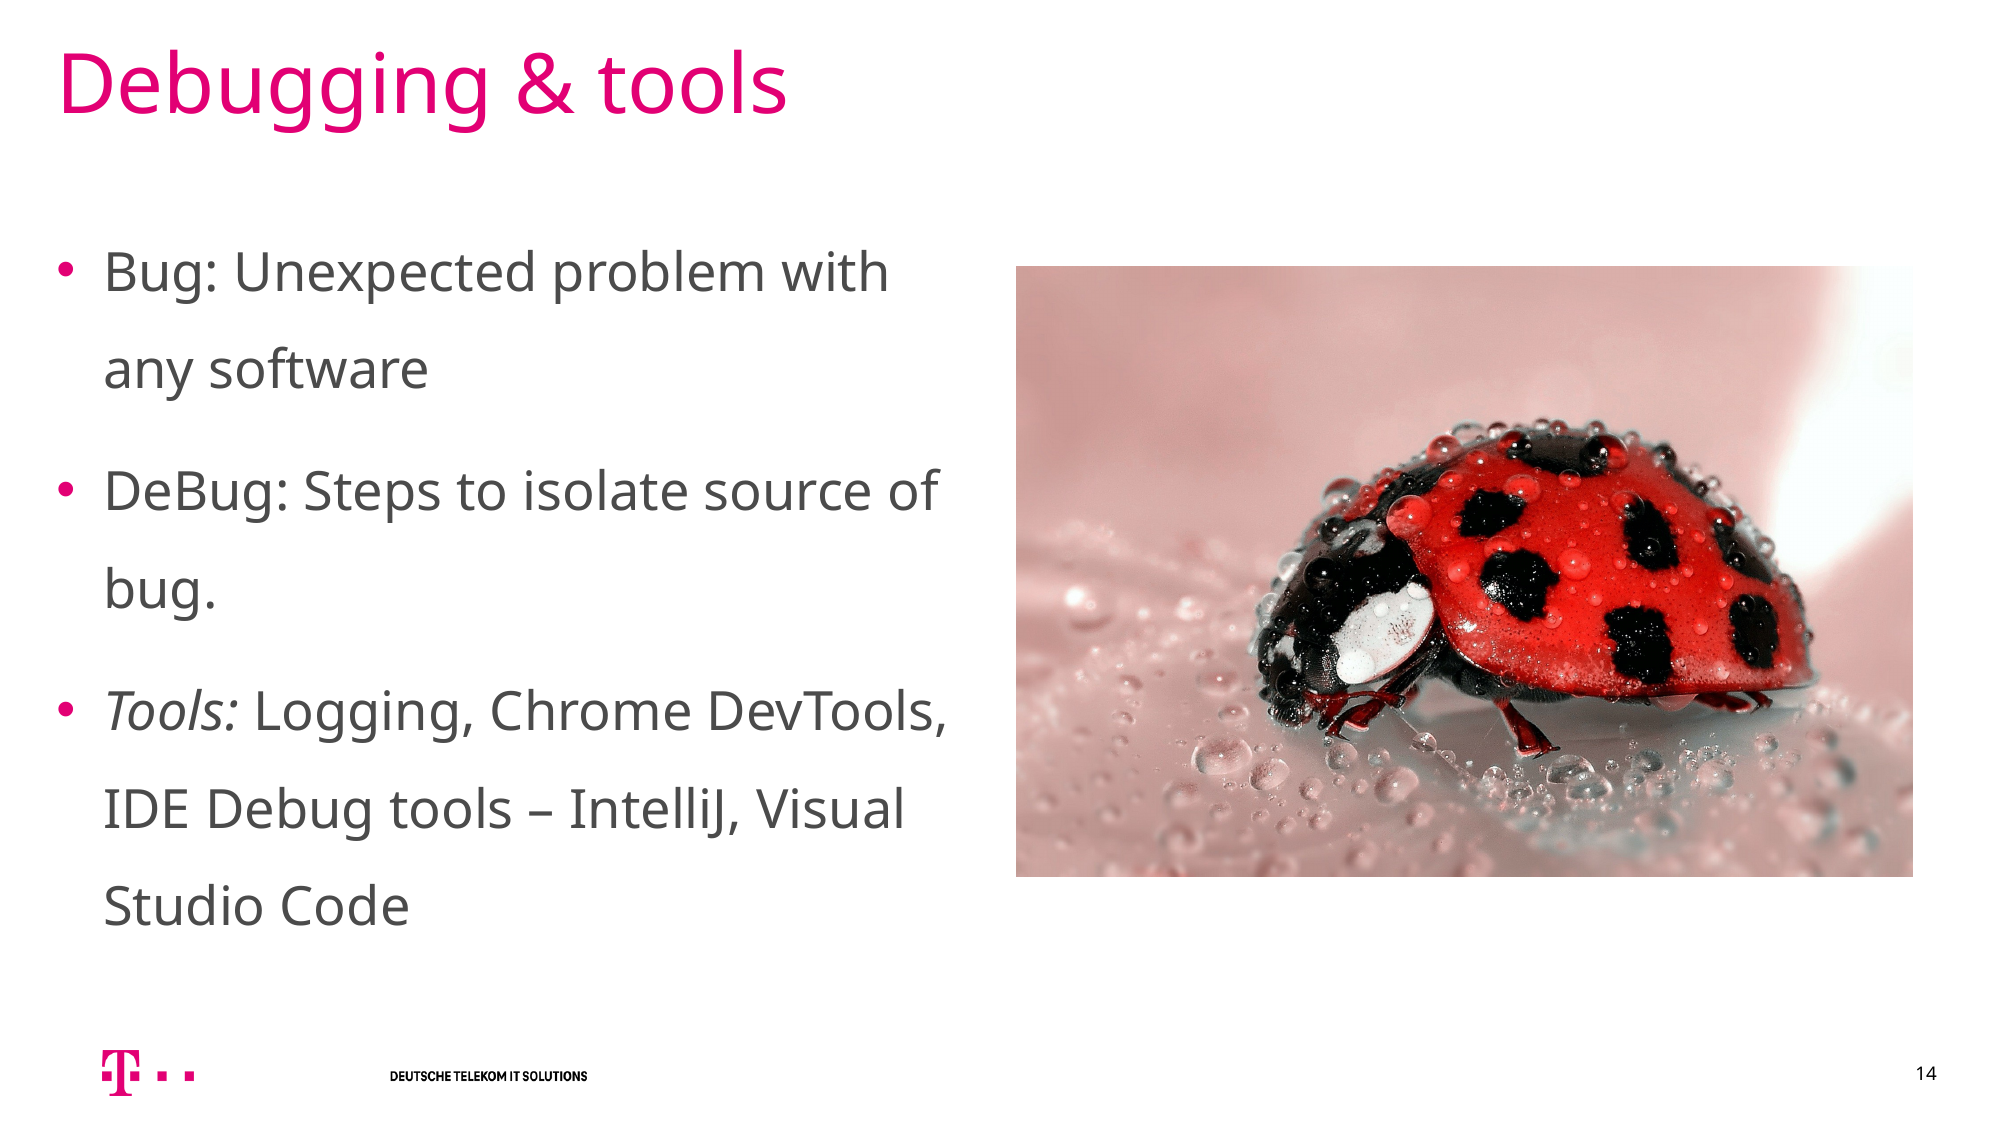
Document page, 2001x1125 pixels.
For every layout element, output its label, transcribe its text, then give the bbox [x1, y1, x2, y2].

text_box Bug: Unexpected problem with any software DeBug: Steps to isolate source of bug. Tools: Logging, Chrome DevTools, IDE Debug tools – IntelliJ, Visual Studio Code [56, 189, 953, 955]
picture [102, 1050, 587, 1096]
picture [1016, 266, 1913, 878]
title Debugging & tools [56, 43, 1944, 132]
slide_number 14 [1915, 1047, 1957, 1101]
